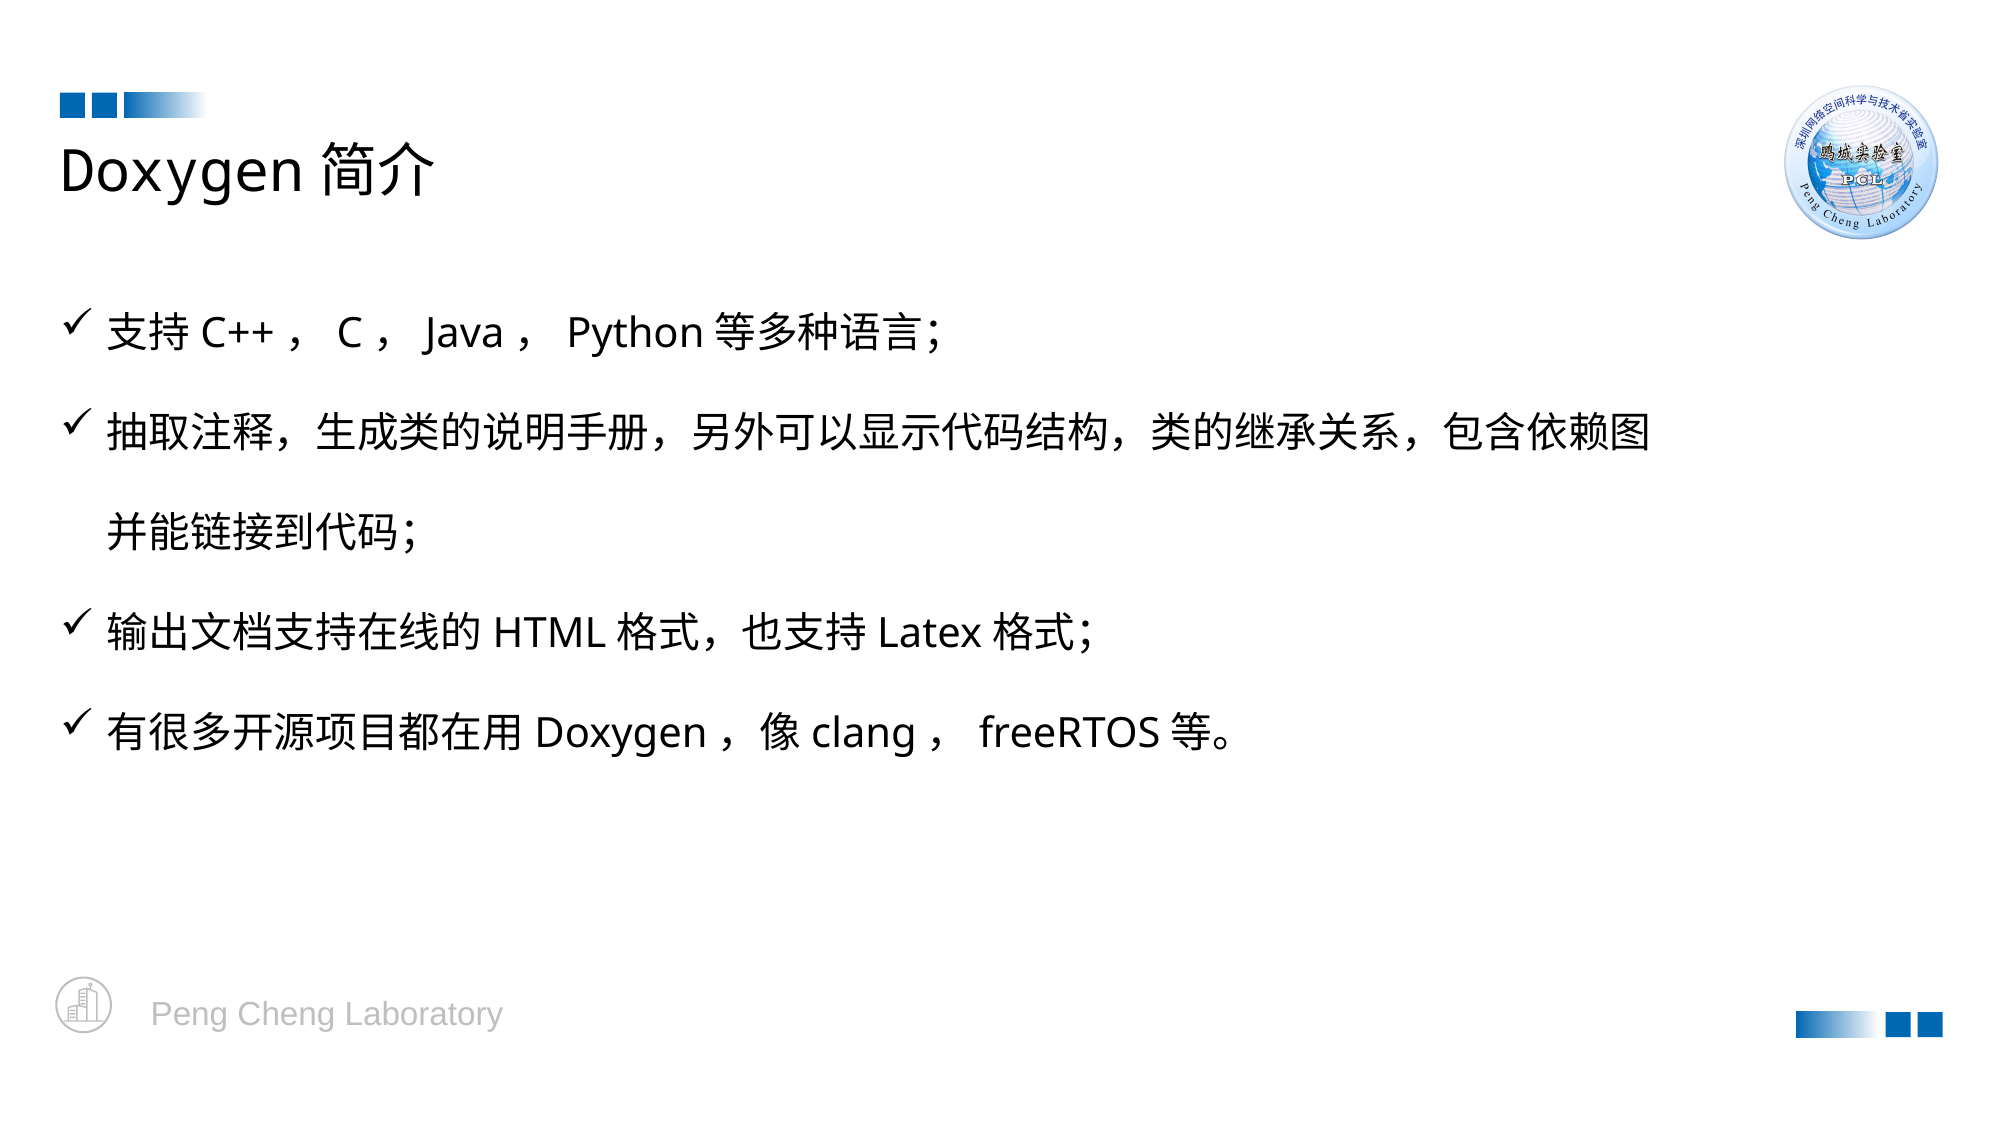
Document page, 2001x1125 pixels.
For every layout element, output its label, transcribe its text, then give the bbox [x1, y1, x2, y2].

text_box Doxygen简介 [45, 125, 1373, 210]
picture [1784, 85, 1939, 240]
text_box 支持C++，C，Java，Python等多种语言； 抽取注释，生成类的说明手册，另外可以显示代码结构，类的继承关系，包含依赖图并能链接到代码； 输出文档支持在线的HTML格式，也支持Latex格式； 有很多开源项目都在用Doxygen，像clang，freeRTOS等。 [45, 248, 1692, 1125]
